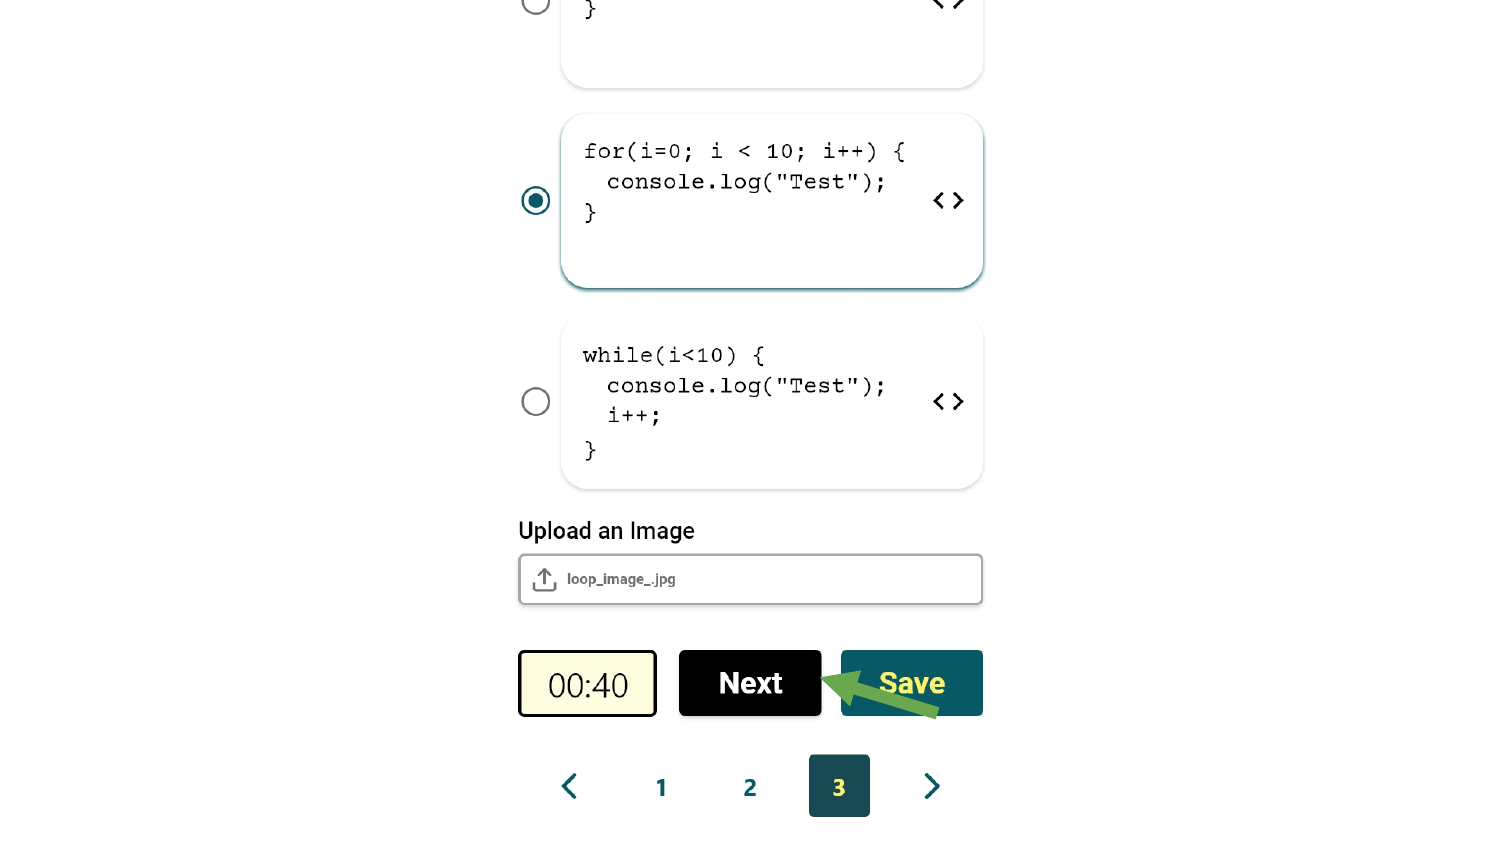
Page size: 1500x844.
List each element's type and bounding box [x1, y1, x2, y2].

text_box [819, 677, 938, 714]
picture [0, 0, 1500, 844]
